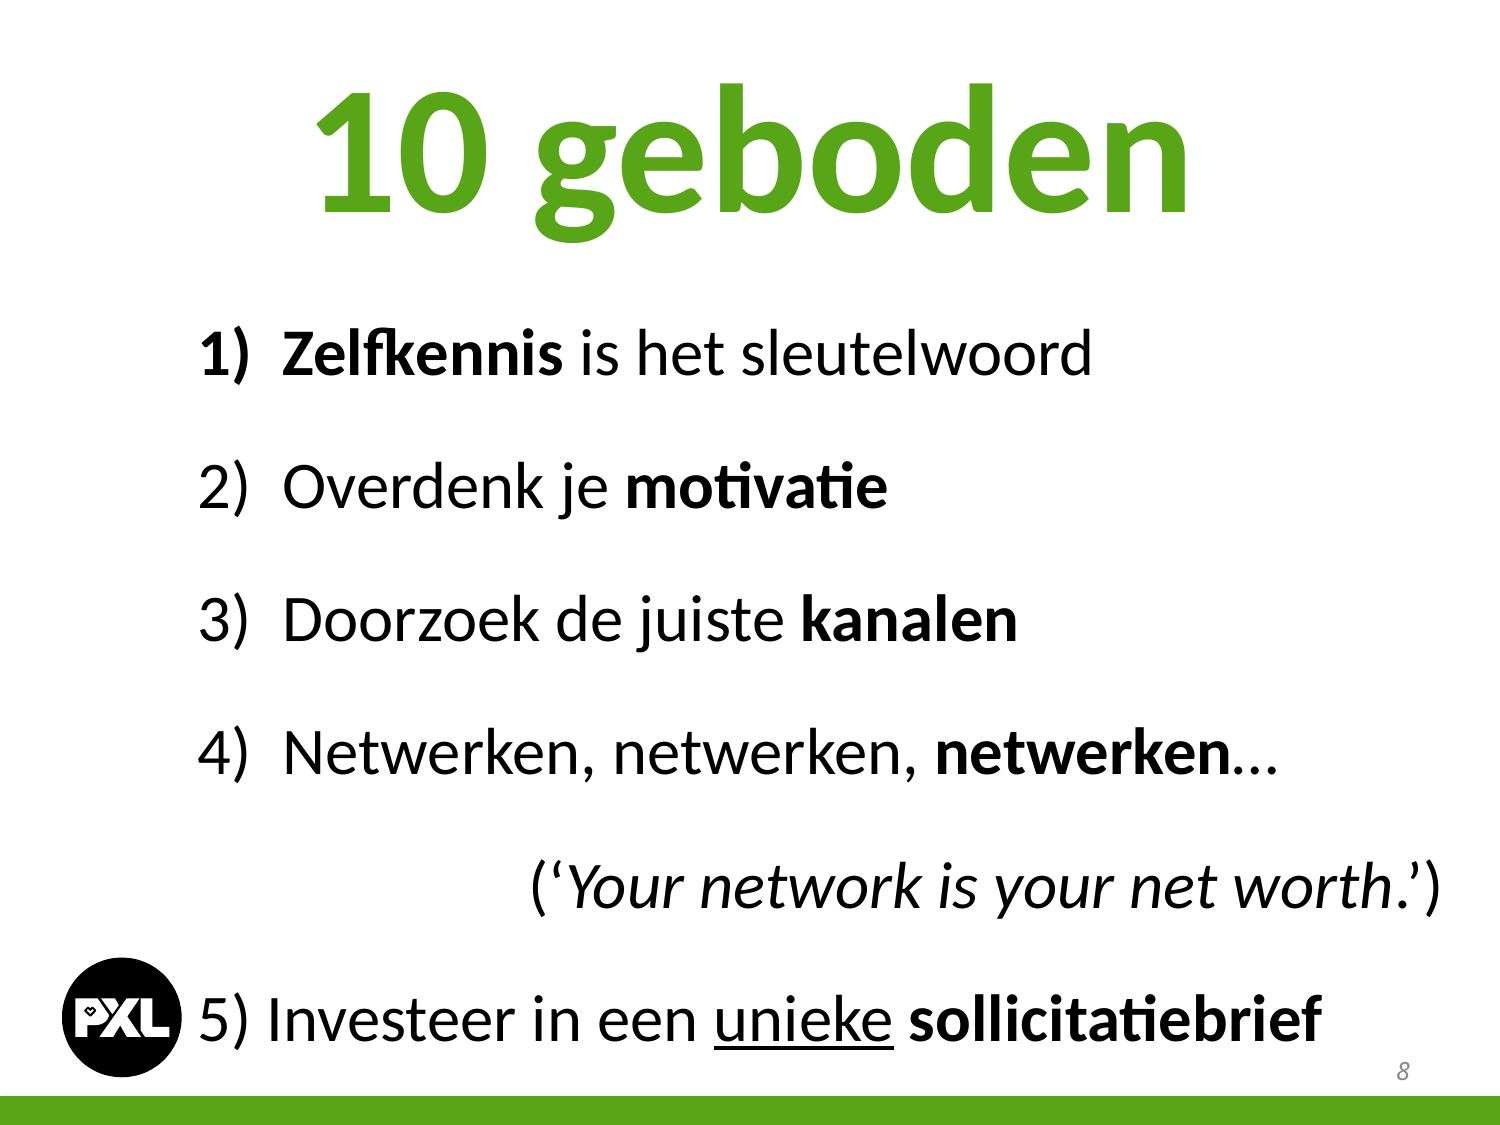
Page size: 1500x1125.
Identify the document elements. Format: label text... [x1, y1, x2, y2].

slide_number 8 [1074, 1042, 1425, 1103]
title 10 geboden [75, 45, 1425, 233]
list Zelfkennis is het sleutelwoord Overdenk je motivatie Doorzoek de juiste kanalen Netwerken, netwerken, netwerken… (‘Your network is your net worth.’) 5) Investeer in een unieke sollicitatiebrief [183, 260, 1459, 1004]
